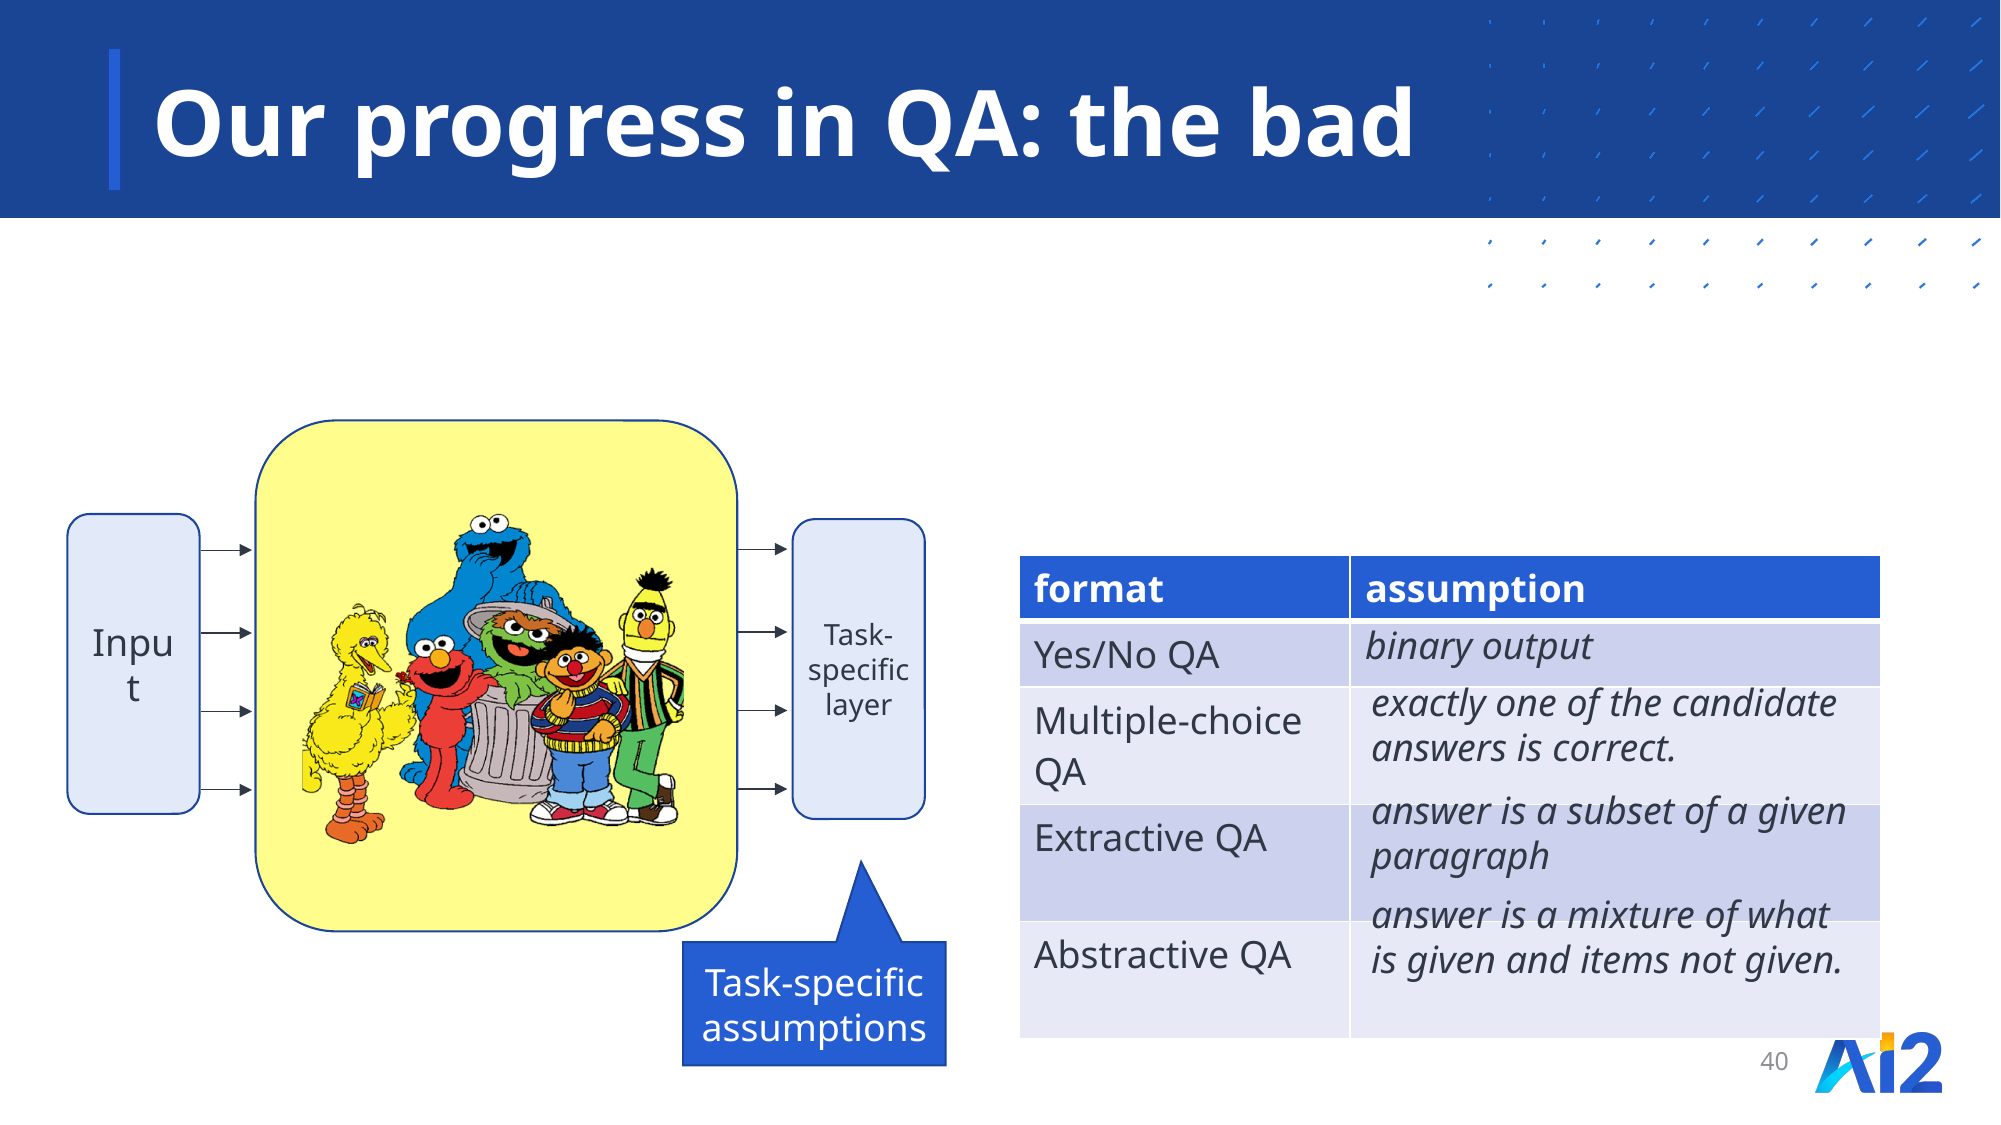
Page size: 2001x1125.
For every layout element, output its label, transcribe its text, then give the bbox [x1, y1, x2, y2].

text_box Input [66, 512, 201, 815]
picture [1487, 0, 2000, 289]
table_header assumption [1351, 556, 1880, 618]
text_box [254, 419, 739, 933]
text_box answer is a subset of a given paragraph [1356, 779, 1865, 883]
table_cell [1351, 805, 1356, 921]
slide_number 40 [1716, 1032, 1804, 1093]
picture [302, 513, 684, 844]
table_cell Abstractive QA [1020, 922, 1349, 1038]
table_cell [1351, 675, 1356, 686]
table_cell [1351, 688, 1880, 804]
text_box answer is a mixture of what is given and items not given. [1356, 883, 1865, 989]
text_box exactly one of the candidate answers is correct. [1356, 672, 1878, 777]
table_cell [1618, 624, 1880, 686]
table_cell [1351, 922, 1880, 1038]
picture [1815, 1032, 1942, 1093]
text_box Task-specific layer [791, 518, 926, 821]
title Our progress in QA: the bad [137, 47, 1863, 206]
text_box Task-specific assumptions [682, 859, 947, 1067]
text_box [201, 550, 252, 790]
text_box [736, 549, 788, 789]
table_cell [1865, 805, 1880, 921]
table_cell Extractive QA [1020, 805, 1349, 921]
table_cell Multiple-choice QA [1020, 688, 1349, 804]
table_cell Yes/No QA [1020, 624, 1349, 686]
table_header format [1020, 556, 1349, 618]
text_box binary output [1350, 615, 1618, 675]
